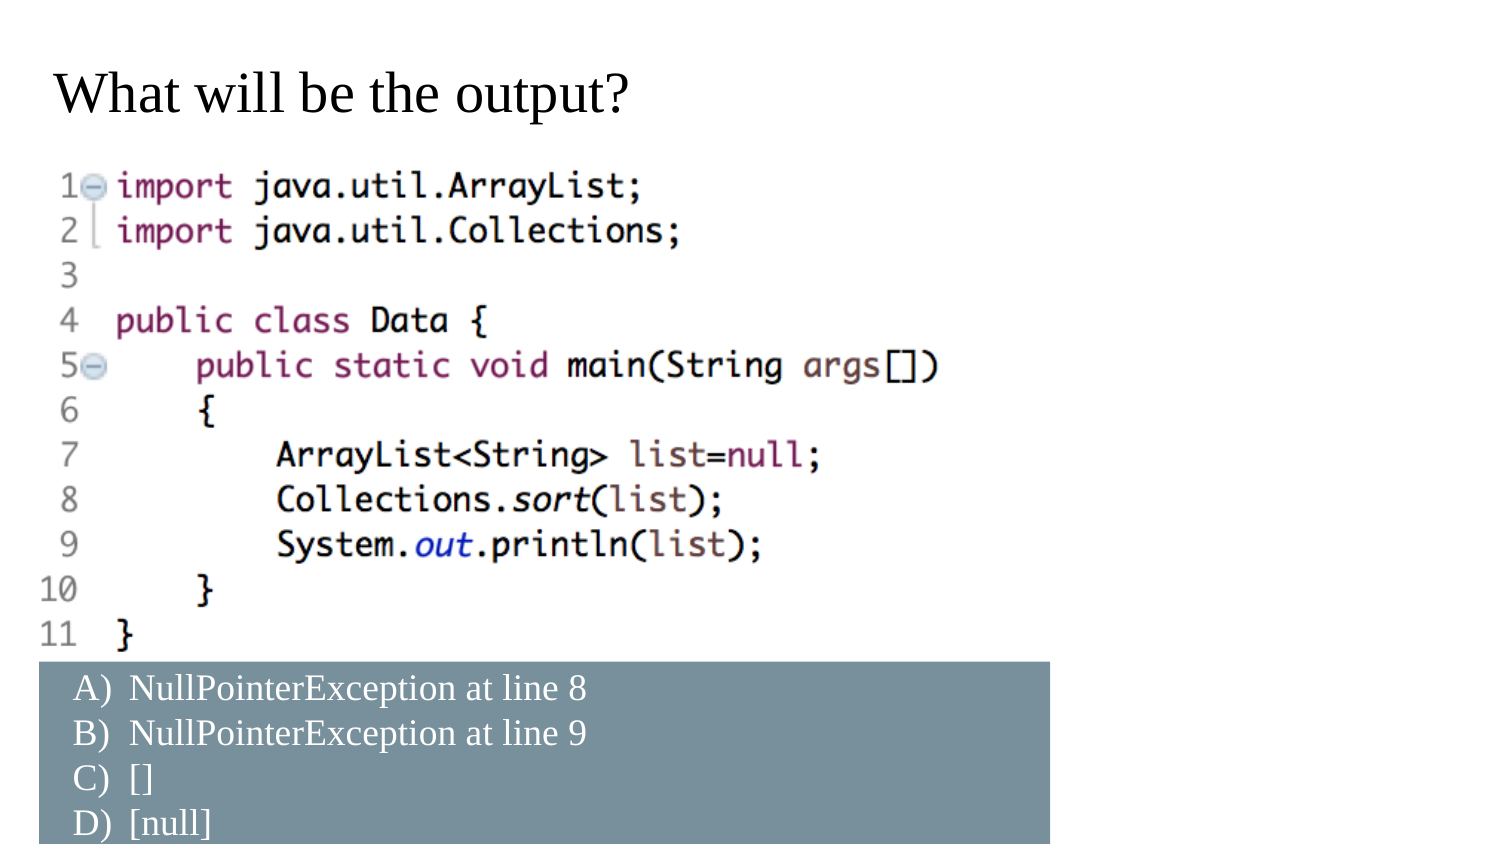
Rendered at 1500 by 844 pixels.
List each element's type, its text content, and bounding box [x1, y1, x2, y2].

picture [38, 159, 1054, 661]
list NullPointerException at line 8 NullPointerException at line 9 [] [null] [39, 668, 1051, 844]
title What will be the output? [39, 39, 1437, 156]
